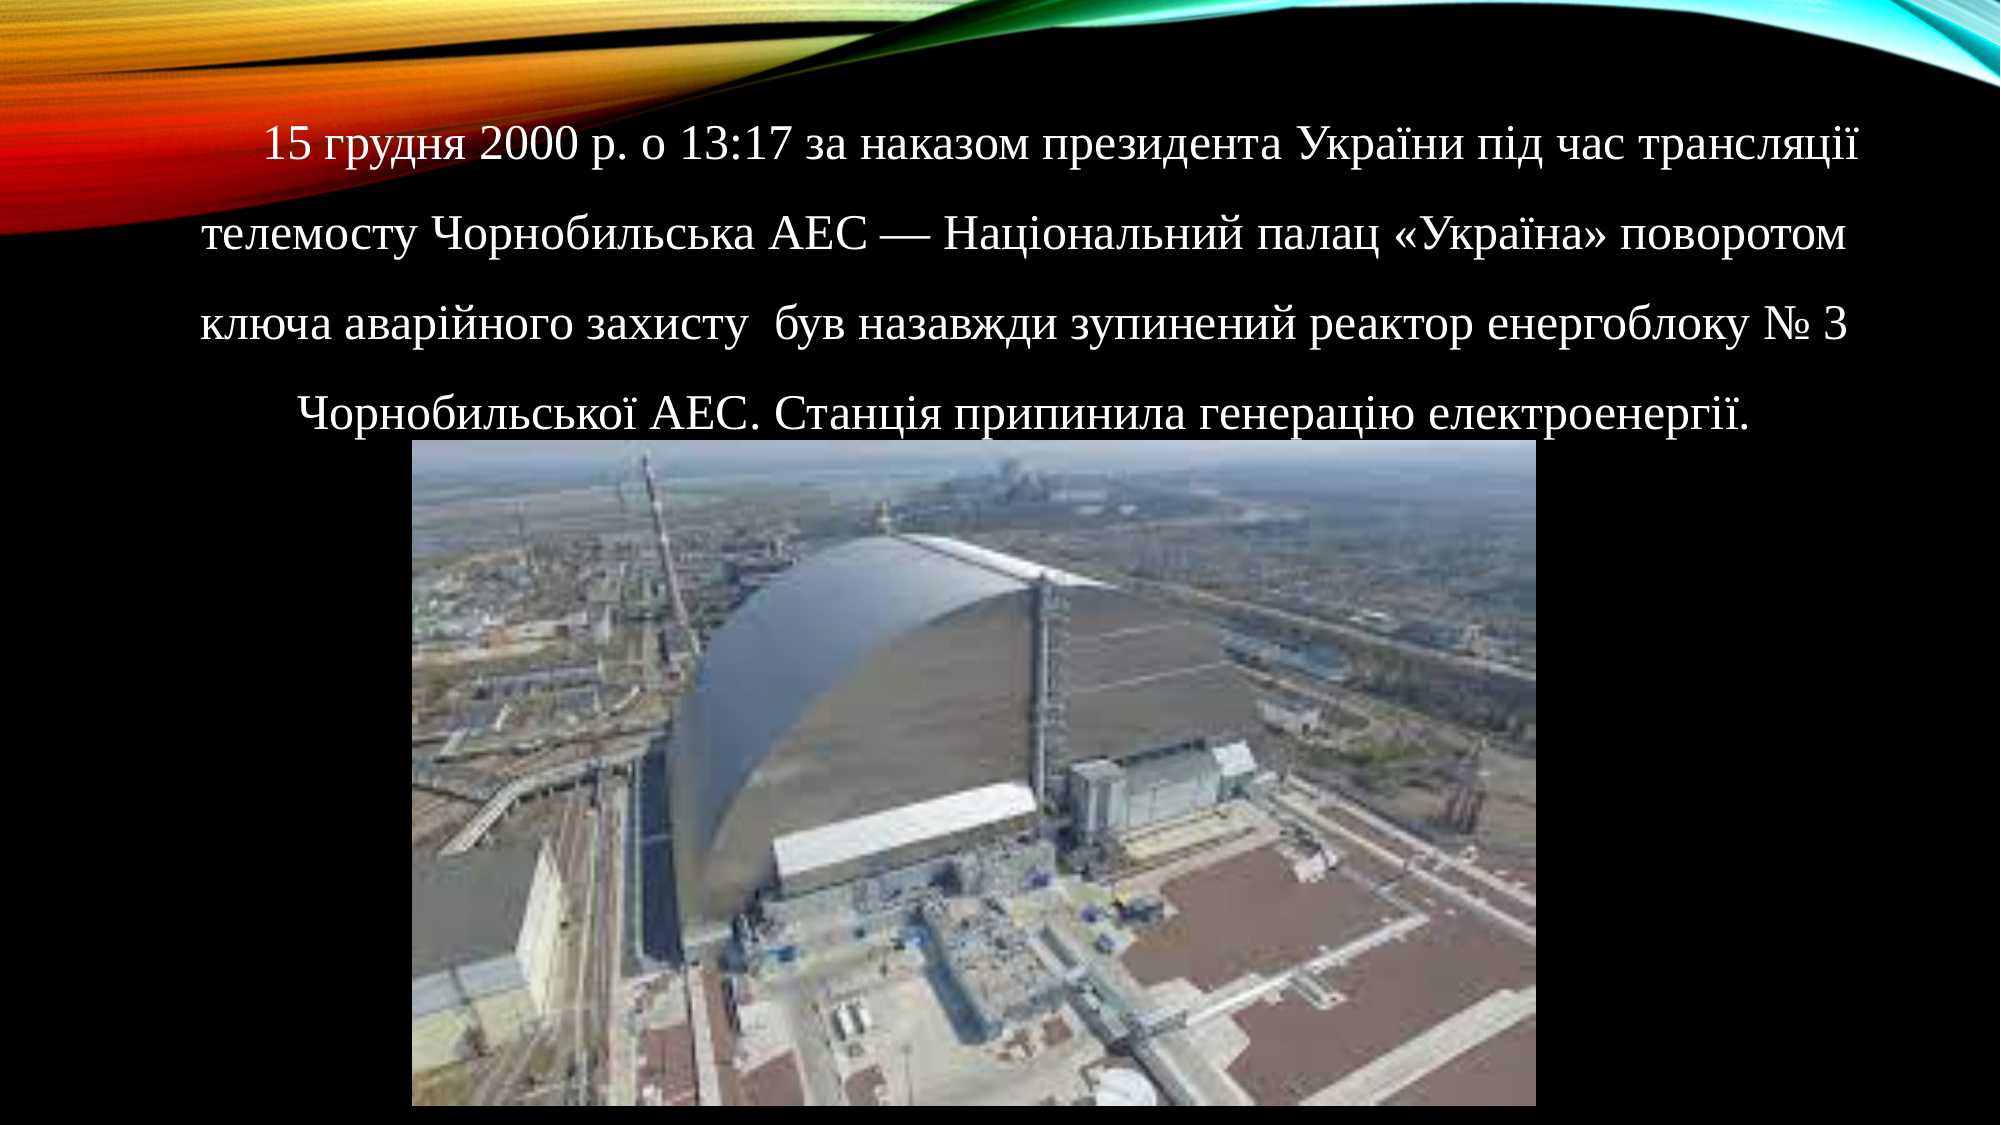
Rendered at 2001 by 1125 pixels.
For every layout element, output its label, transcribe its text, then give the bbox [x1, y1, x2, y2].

text_box 15 грудня 2000 р. о 13:17 за наказом президента України під час трансляції телемосту Чорнобильська АЕС — Національний палац «Україна» поворотом ключа аварійного захисту був назавжди зупинений реактор енергоблоку № 3 Чорнобильської АЕС. Станція припинила генерацію електроенергії. [122, 71, 1927, 447]
picture [0, 0, 2000, 237]
picture [412, 440, 1536, 1106]
